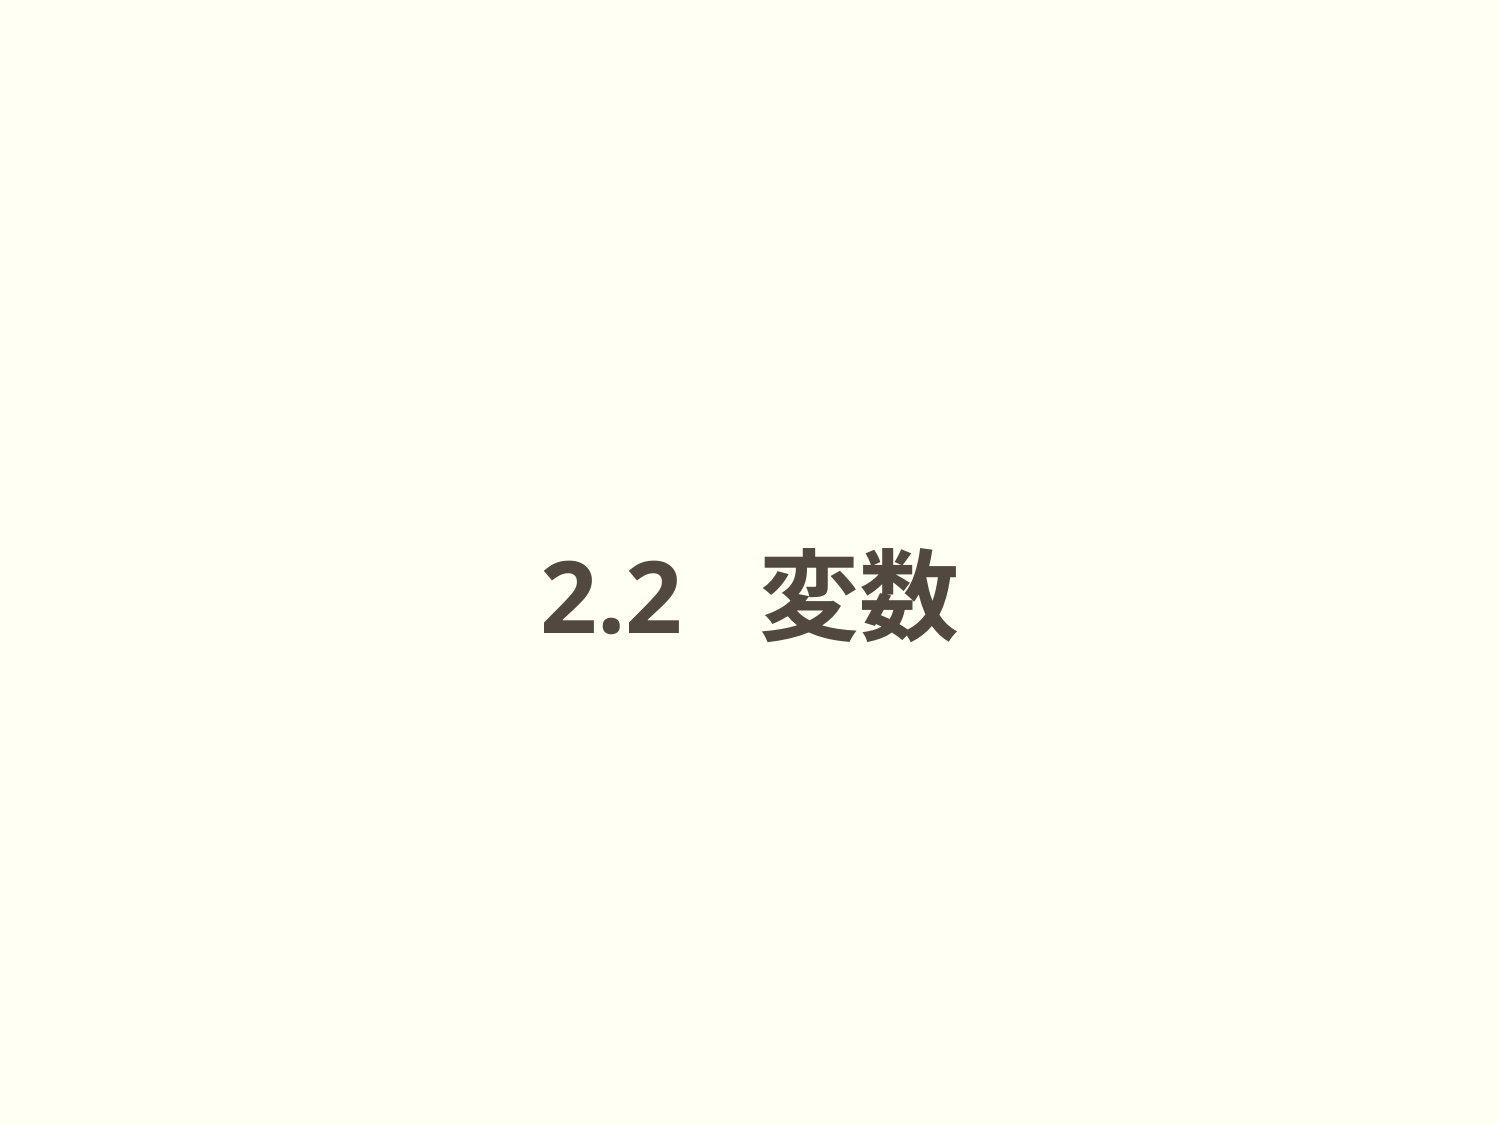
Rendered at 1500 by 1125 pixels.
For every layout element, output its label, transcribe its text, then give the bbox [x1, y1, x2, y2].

text_box 2.2 変数 [68, 498, 1431, 663]
